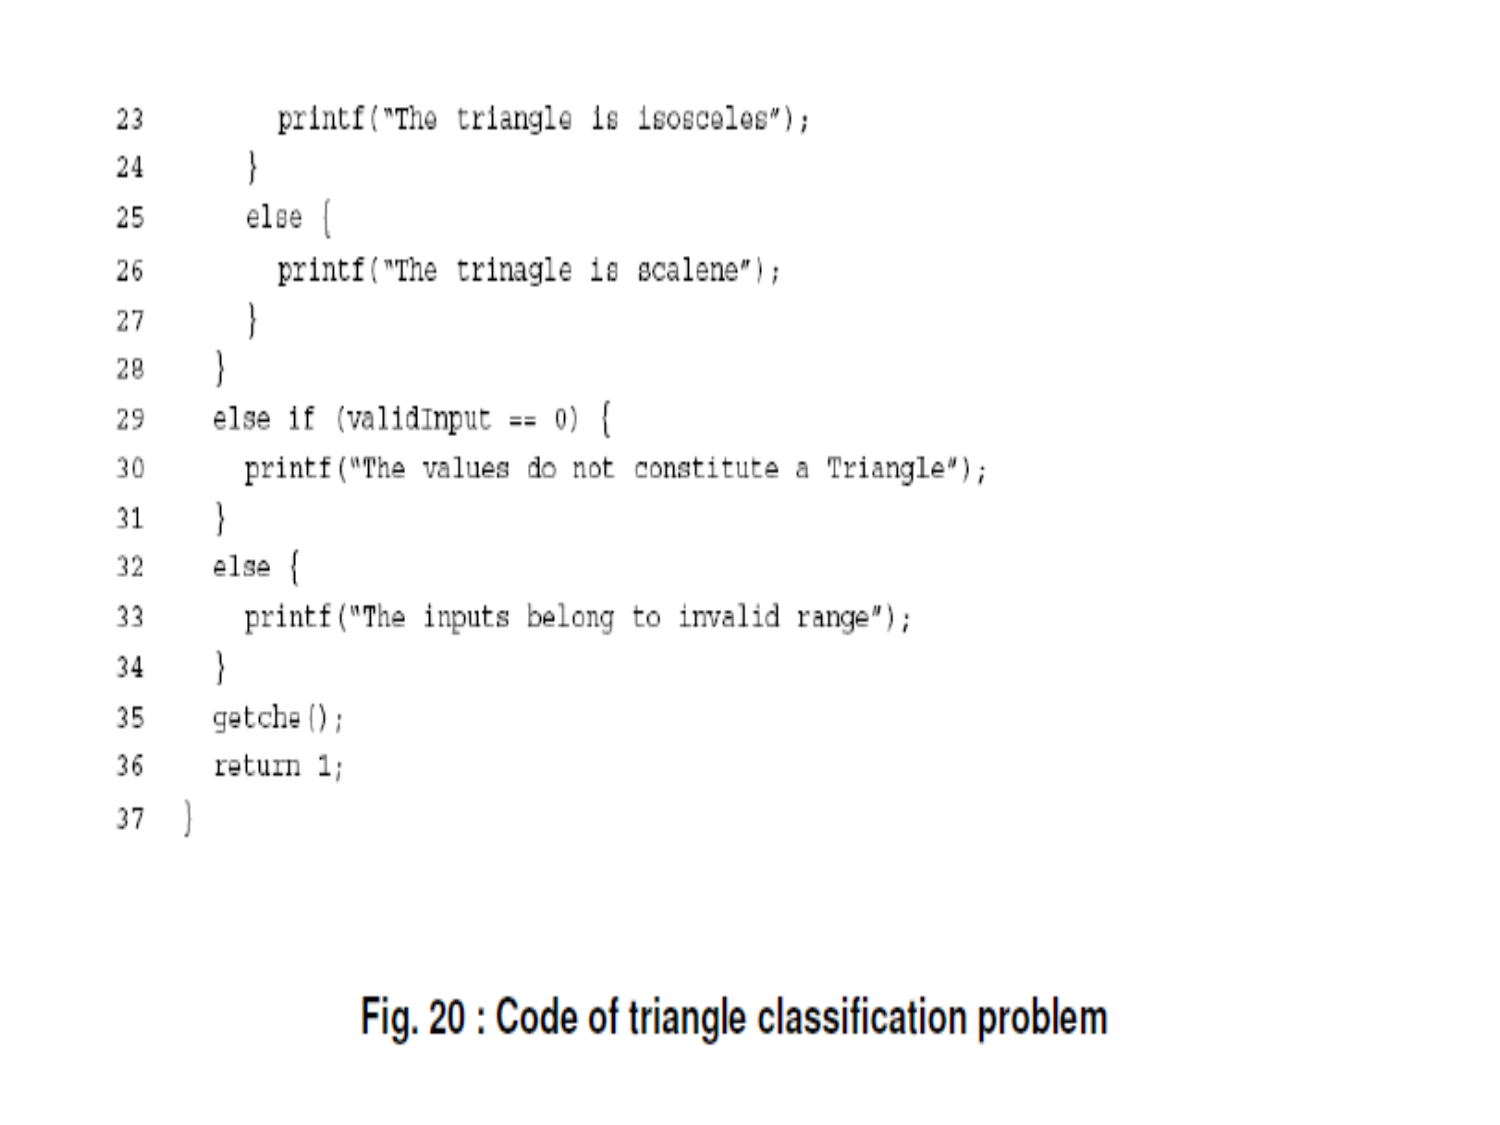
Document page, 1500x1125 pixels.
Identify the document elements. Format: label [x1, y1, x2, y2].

picture [49, 37, 1263, 1125]
